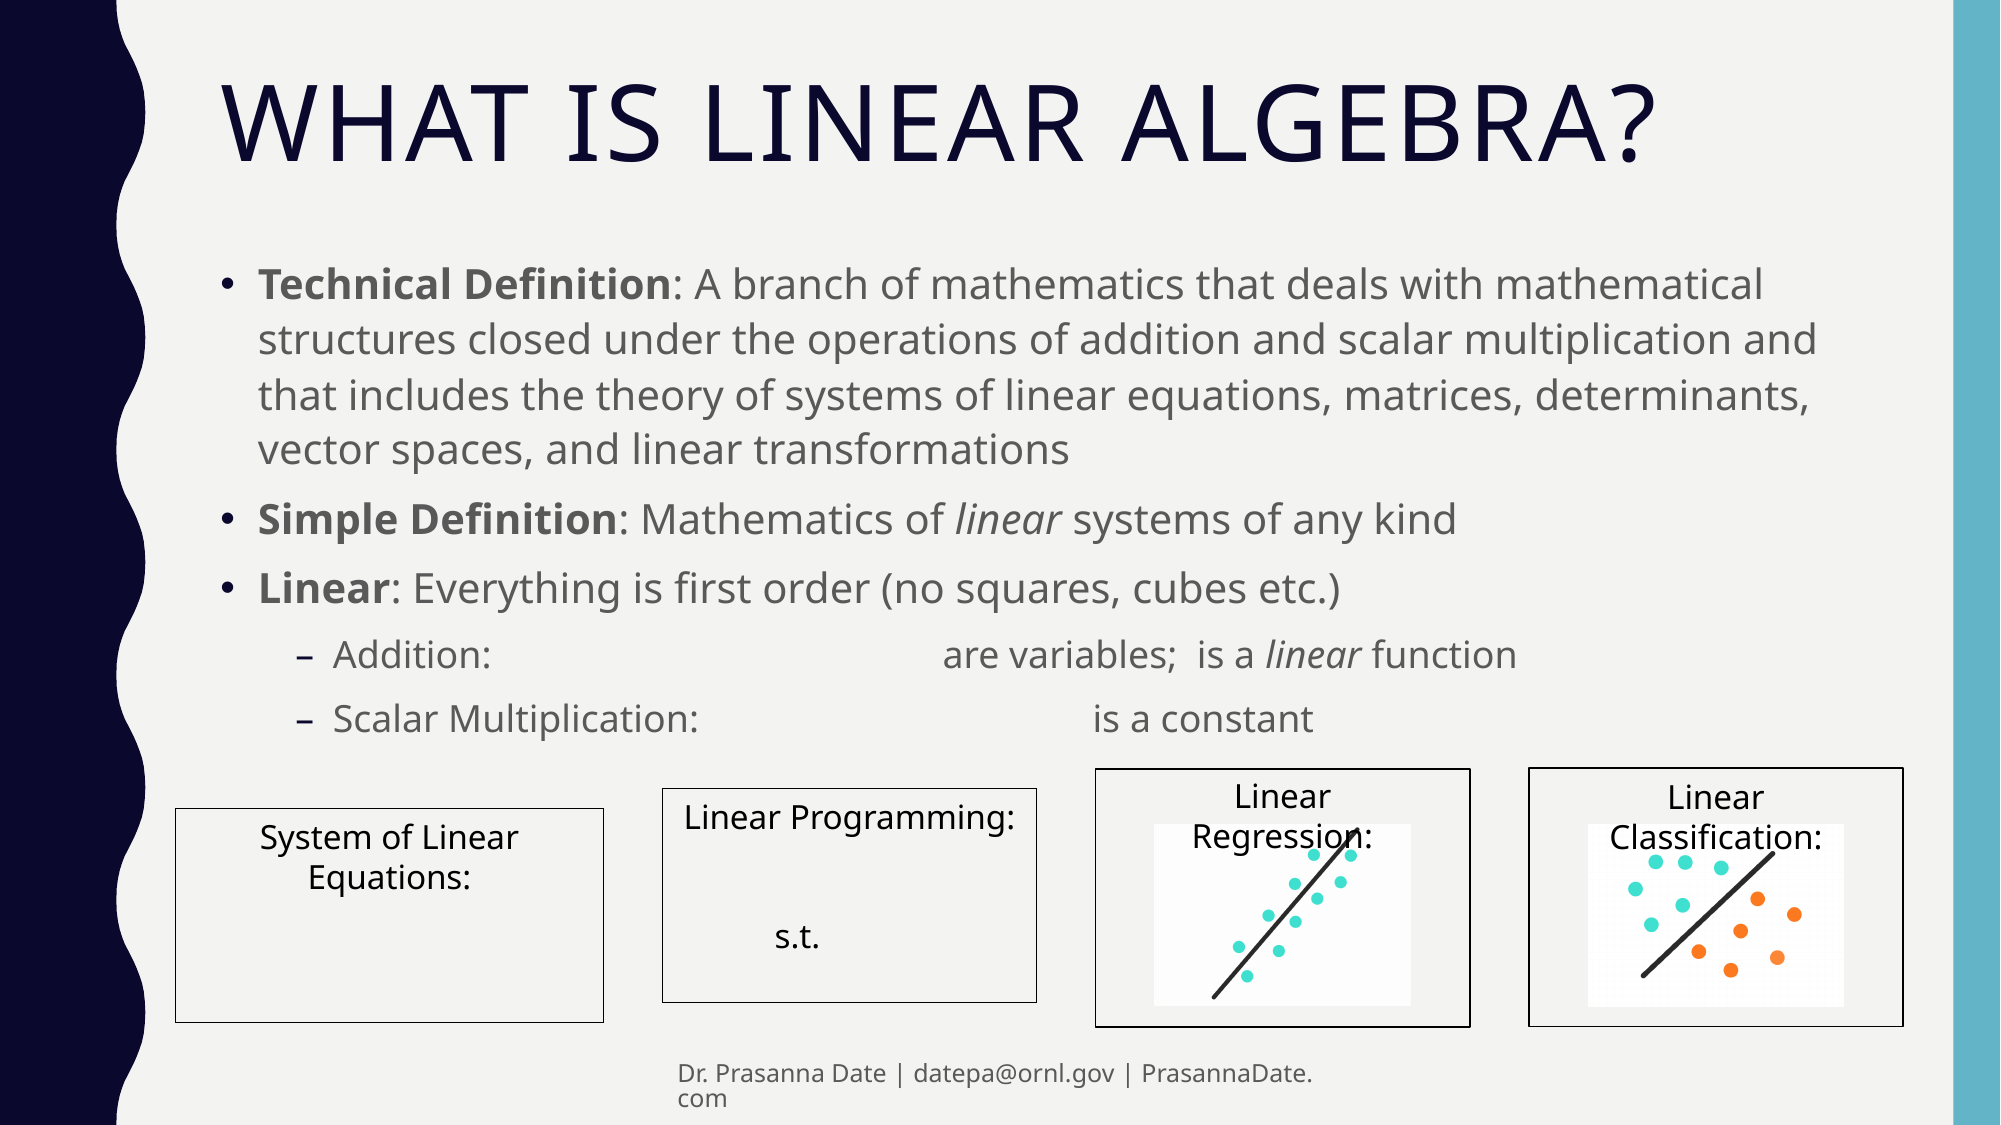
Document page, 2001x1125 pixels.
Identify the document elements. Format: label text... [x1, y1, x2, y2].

text_box [1094, 768, 1471, 1028]
title What is Linear Algebra? [205, 62, 1875, 308]
picture [1154, 824, 1411, 1006]
text_box [1528, 767, 1904, 1027]
footer Dr. Prasanna Date | datepa@ornl.gov | PrasannaDate.com [662, 1045, 1338, 1103]
picture [1587, 824, 1845, 1007]
